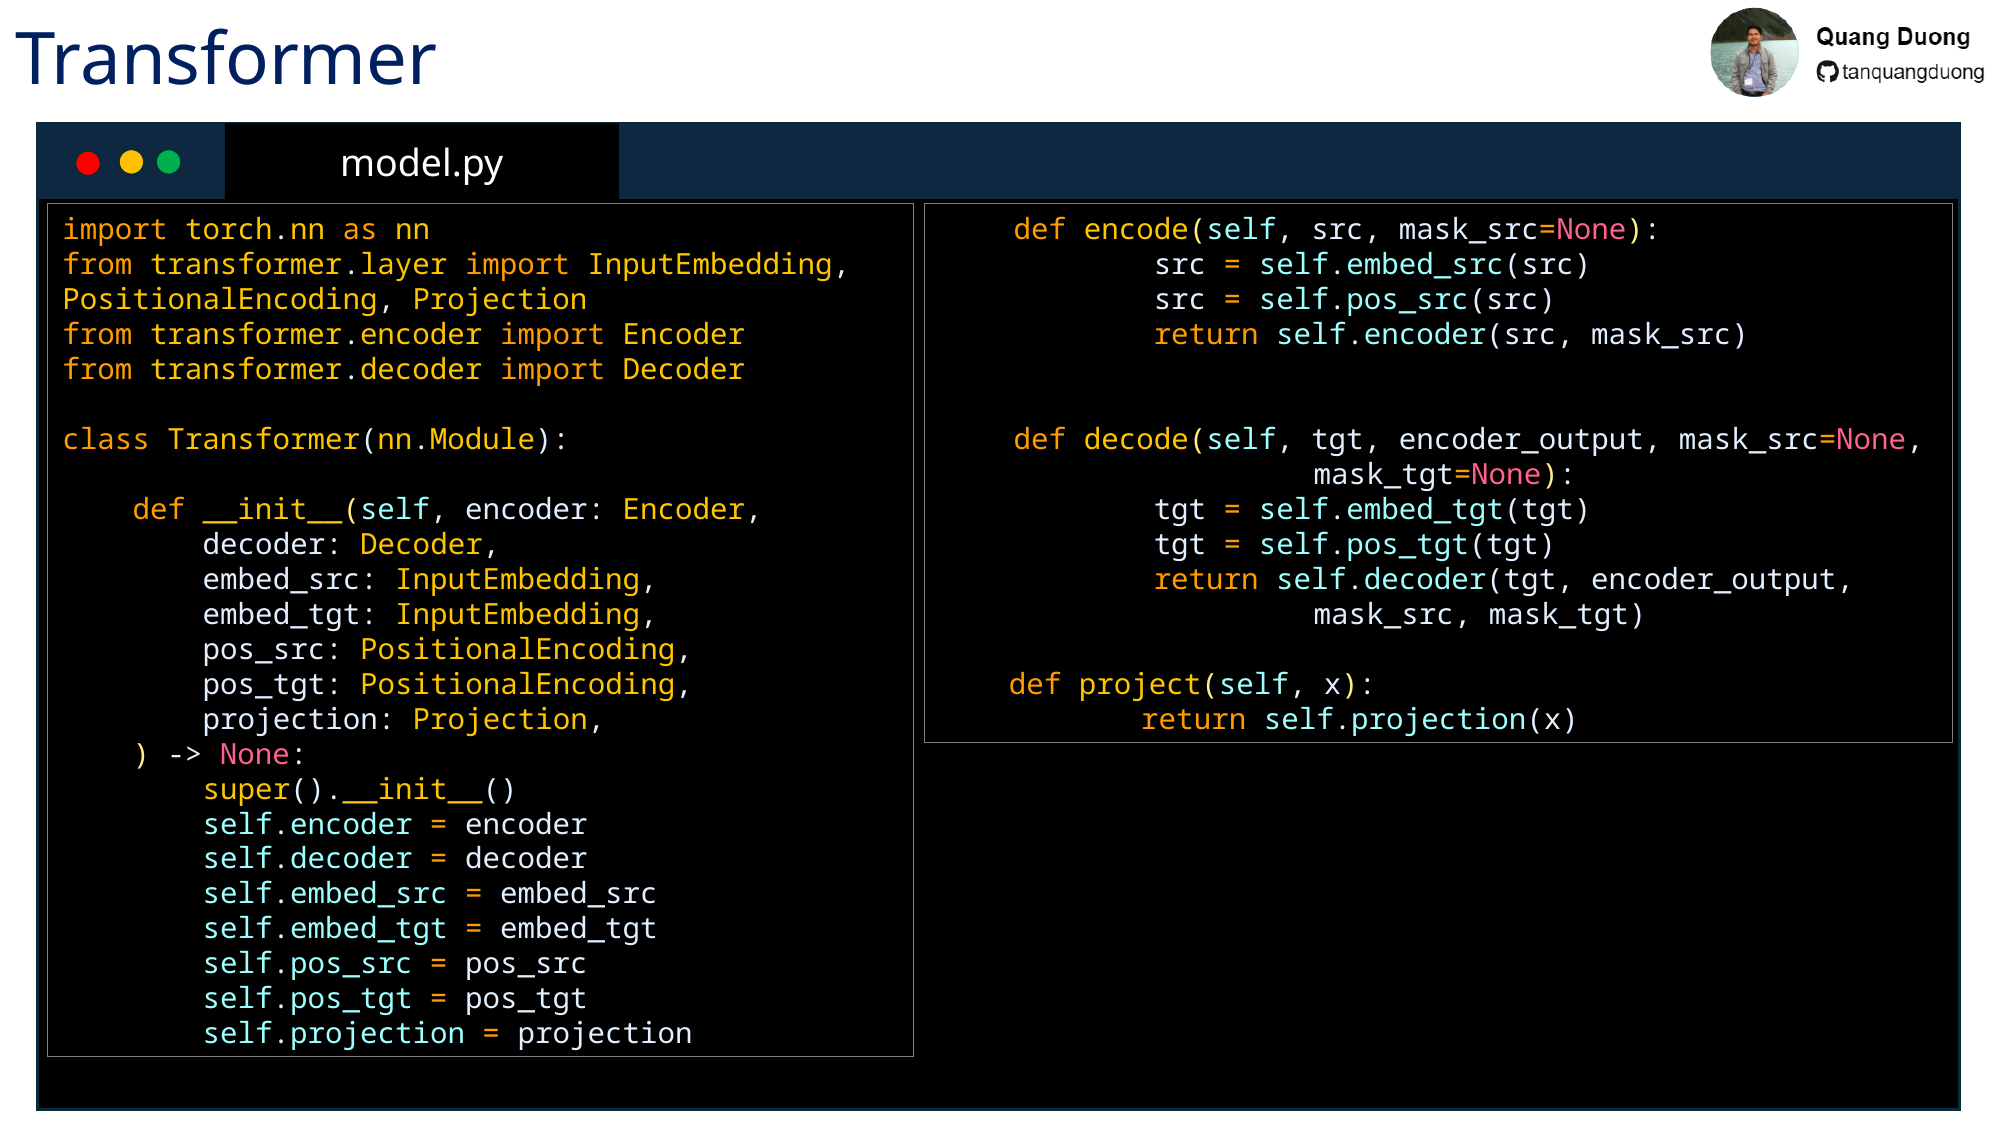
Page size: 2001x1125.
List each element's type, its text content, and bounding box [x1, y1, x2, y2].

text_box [36, 122, 1962, 1111]
text_box Transformer [0, 13, 619, 108]
picture [1704, 6, 1986, 101]
